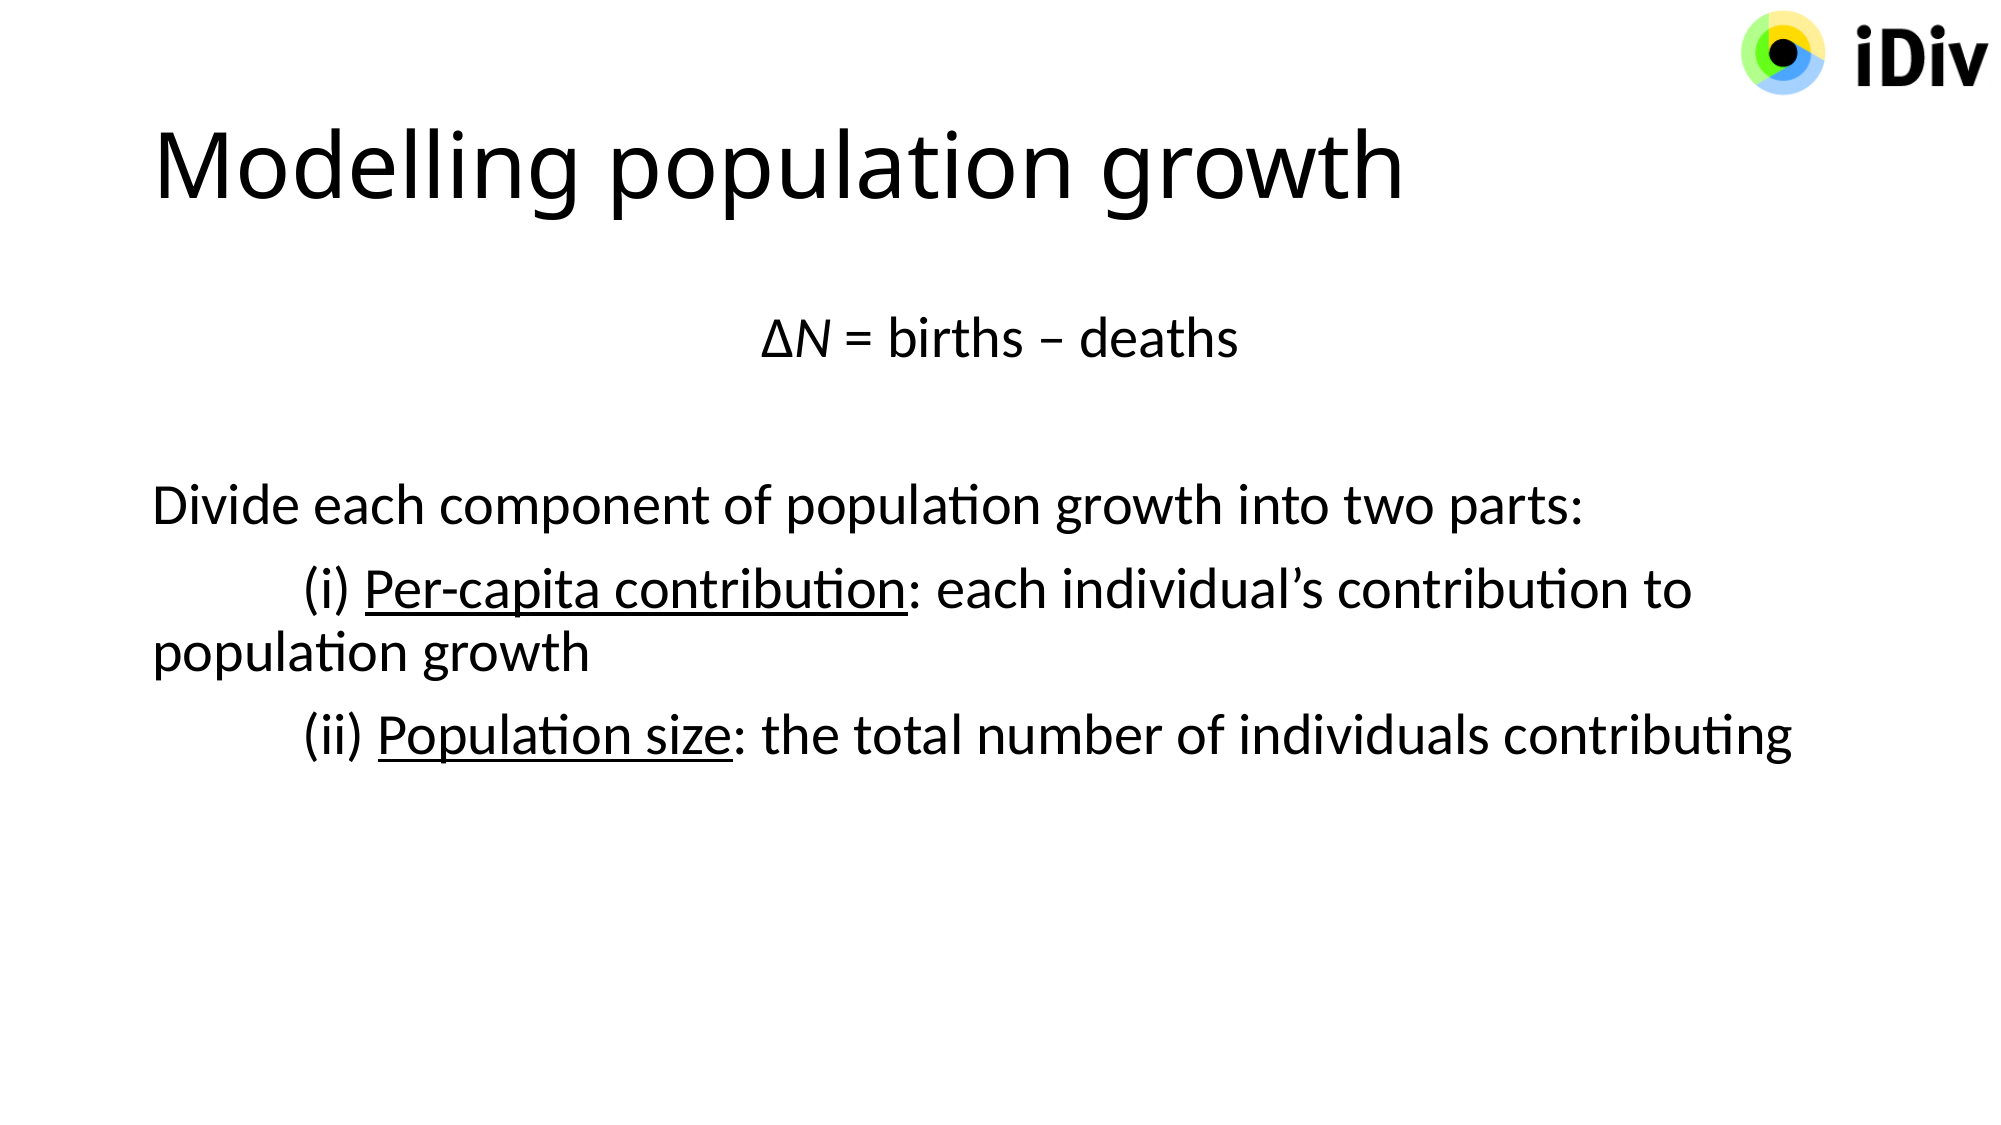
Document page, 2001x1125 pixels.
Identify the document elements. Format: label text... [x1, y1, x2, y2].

list ∆N = births – deaths Divide each component of population growth into two parts: (i) Per-capita contribution: each individual’s contribution to population growth (ii) Population size: the total number of individuals contributing [137, 299, 1863, 1014]
title Modelling population growth [137, 59, 1863, 278]
picture [1734, 0, 1993, 115]
